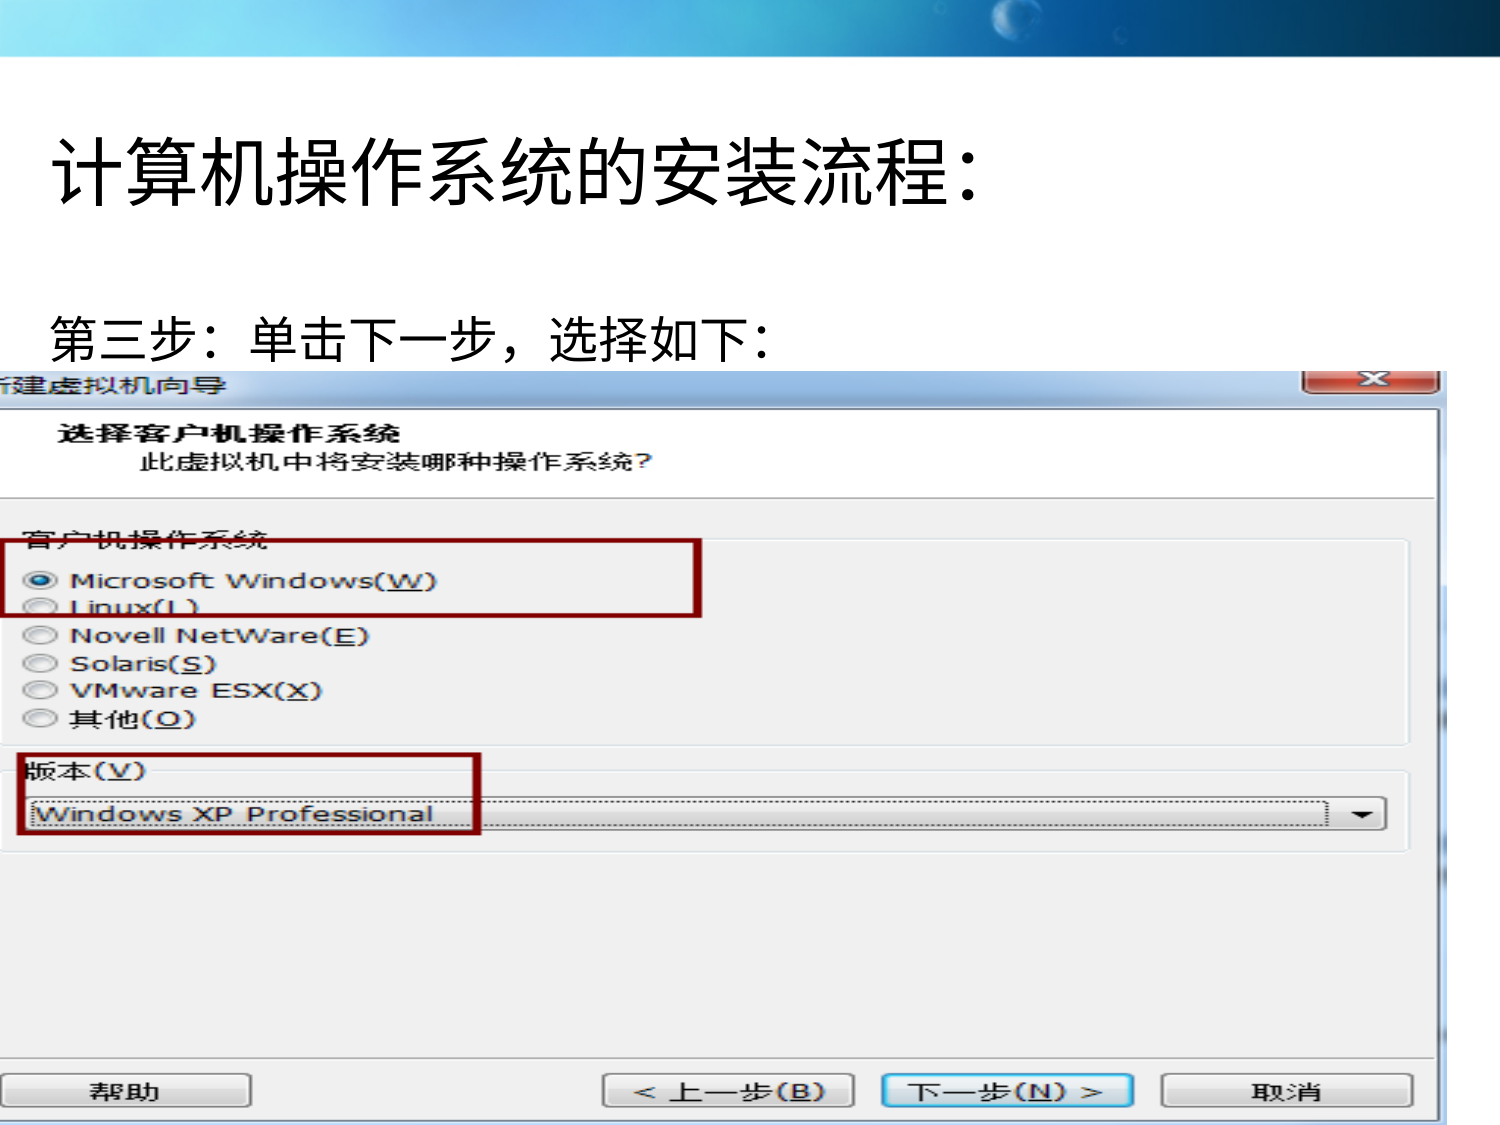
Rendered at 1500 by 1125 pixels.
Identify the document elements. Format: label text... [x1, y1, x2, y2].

picture [0, 0, 1500, 1125]
title 计算机操作系统的安装流程： [48, 128, 1448, 235]
list 第三步：单击下一步，选择如下： [48, 308, 1448, 372]
